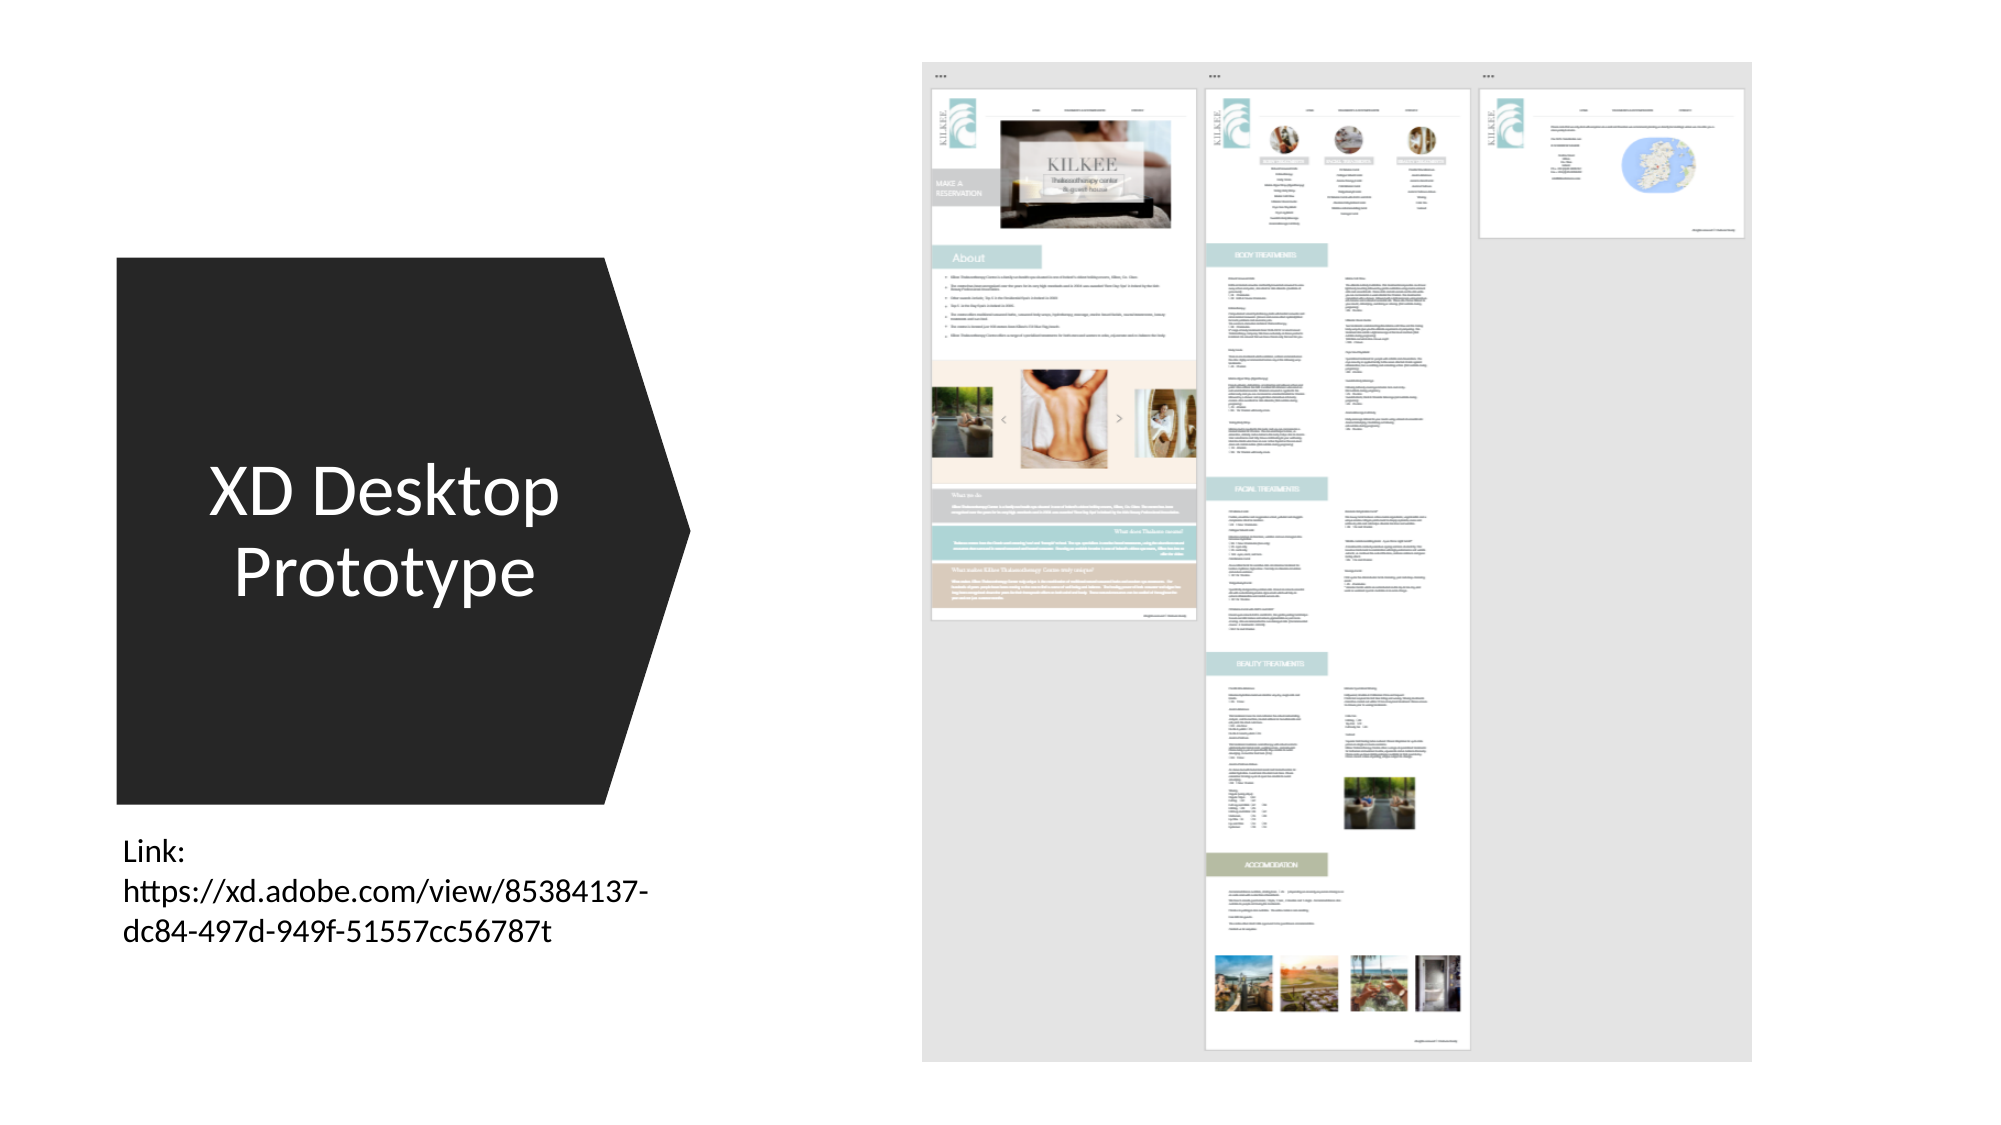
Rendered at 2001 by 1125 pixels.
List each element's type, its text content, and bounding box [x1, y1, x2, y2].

text_box Link: https://xd.adobe.com/view/85384137-dc84-497d-949f-51557cc56787t [108, 821, 703, 959]
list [922, 62, 1753, 1062]
text_box XD Desktop Prototype [169, 323, 601, 741]
text_box [116, 257, 691, 805]
